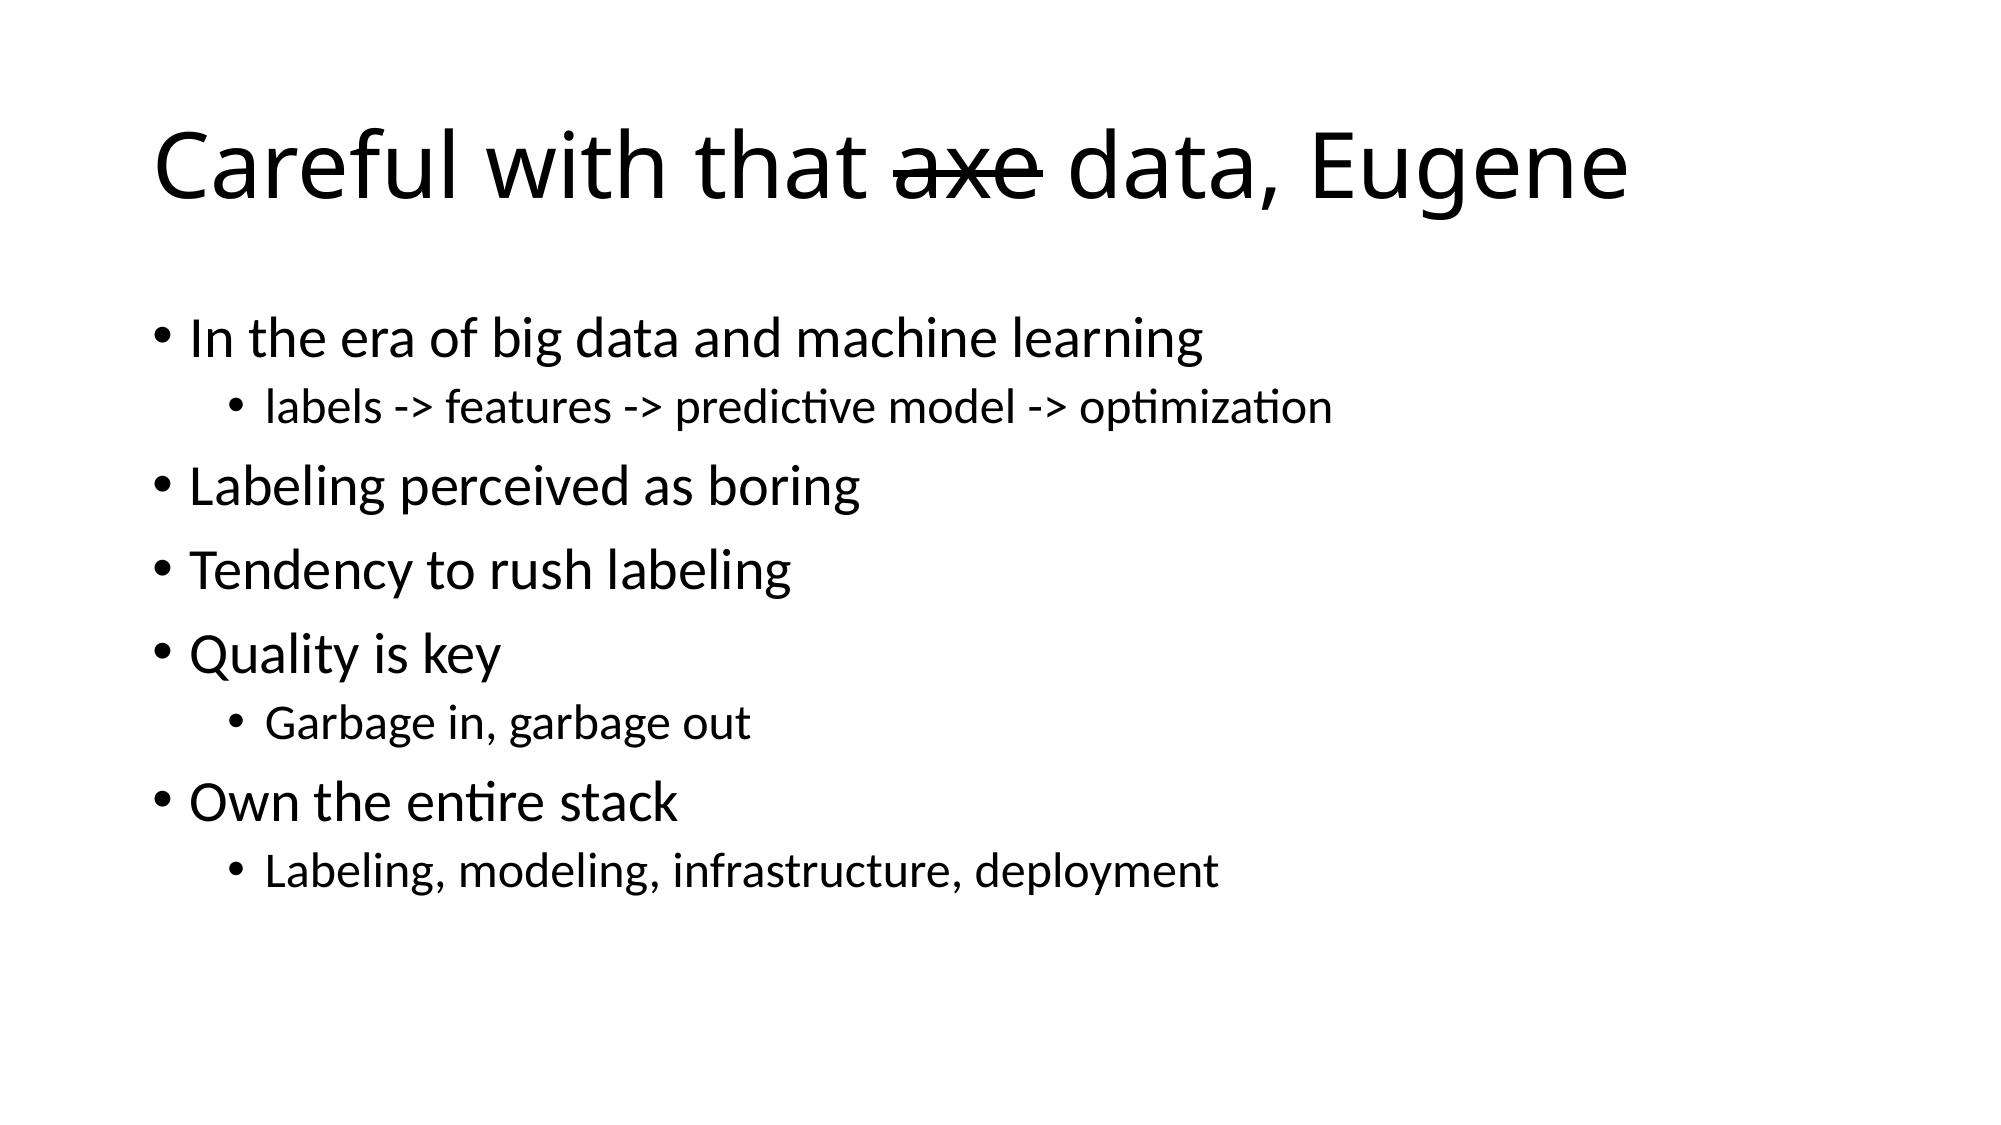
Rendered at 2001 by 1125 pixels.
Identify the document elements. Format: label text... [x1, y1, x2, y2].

list In the era of big data and machine learning labels -> features -> predictive model -> optimization Labeling perceived as boring Tendency to rush labeling Quality is key Garbage in, garbage out Own the entire stack Labeling, modeling, infrastructure, deployment [137, 299, 1863, 1014]
title Careful with that axe data, Eugene [137, 59, 1863, 278]
